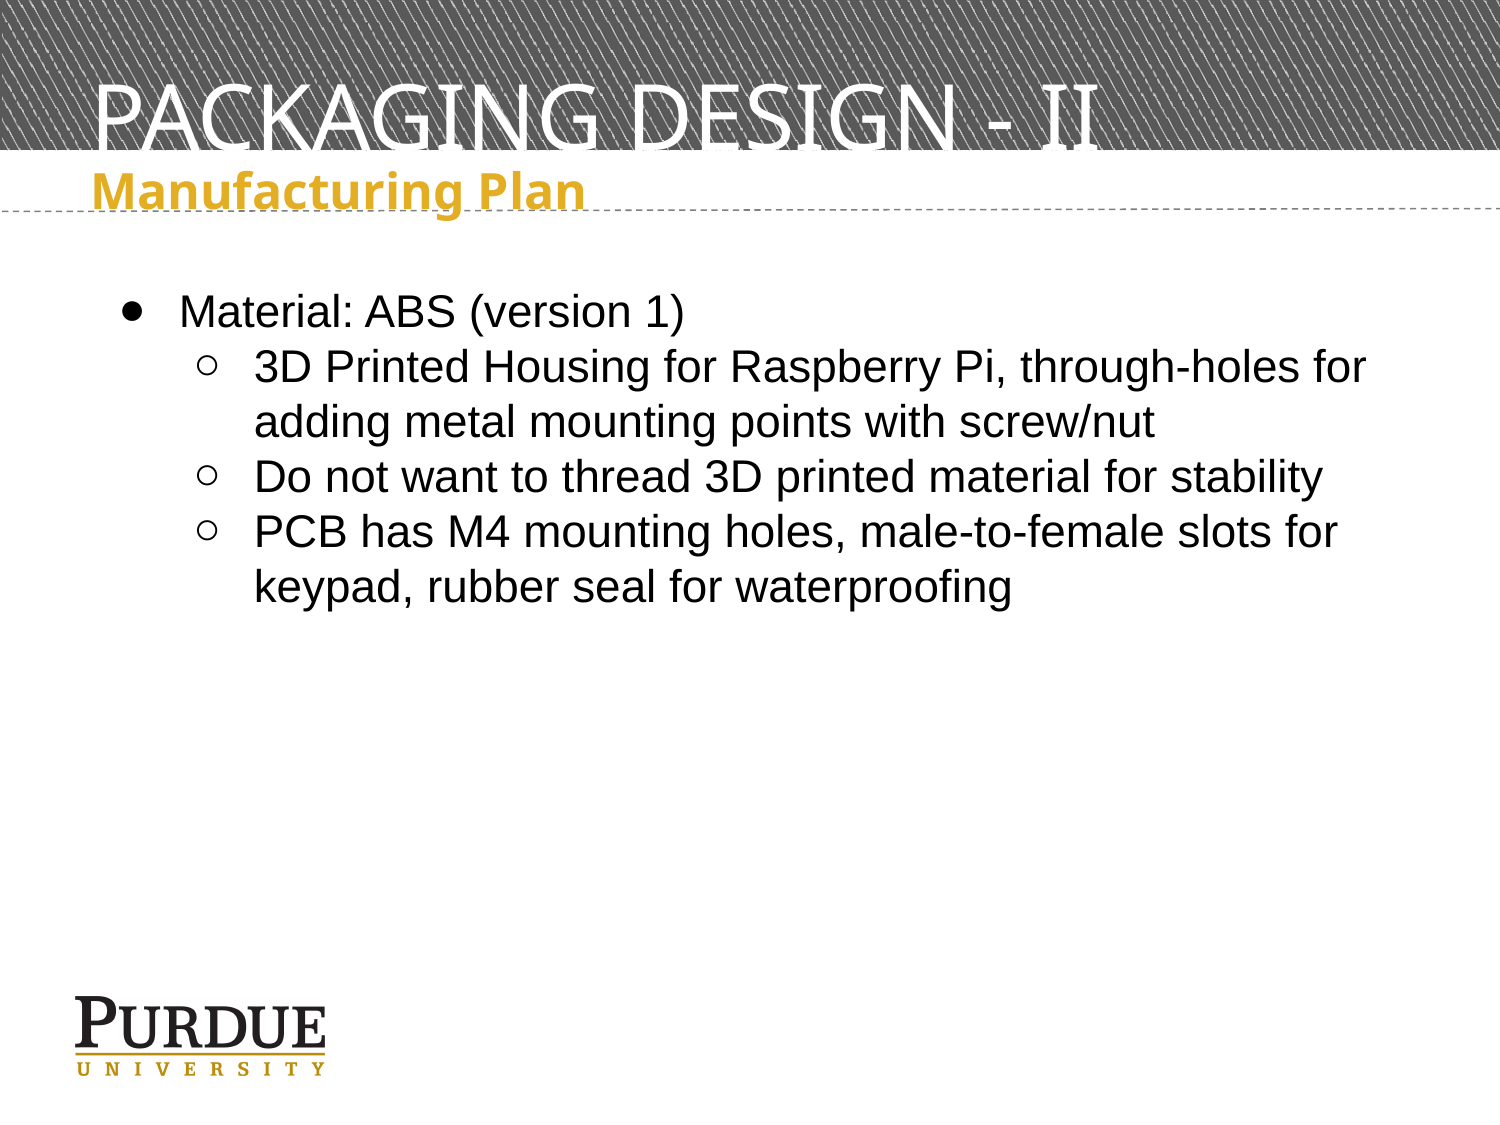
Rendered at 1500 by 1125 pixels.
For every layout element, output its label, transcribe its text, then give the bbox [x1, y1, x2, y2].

list Manufacturing Plan [75, 151, 1425, 225]
text_box Material: ABS (version 1) 3D Printed Housing for Raspberry Pi, through-holes for adding metal mounting points with screw/nut Do not want to thread 3D printed material for stability PCB has M4 mounting holes, male-to-female slots for keypad, rubber seal for waterproofing [88, 266, 1389, 934]
picture [2, 0, 1500, 151]
picture [75, 996, 325, 1076]
title PACKAGING DESIGN - II [75, 51, 1427, 175]
